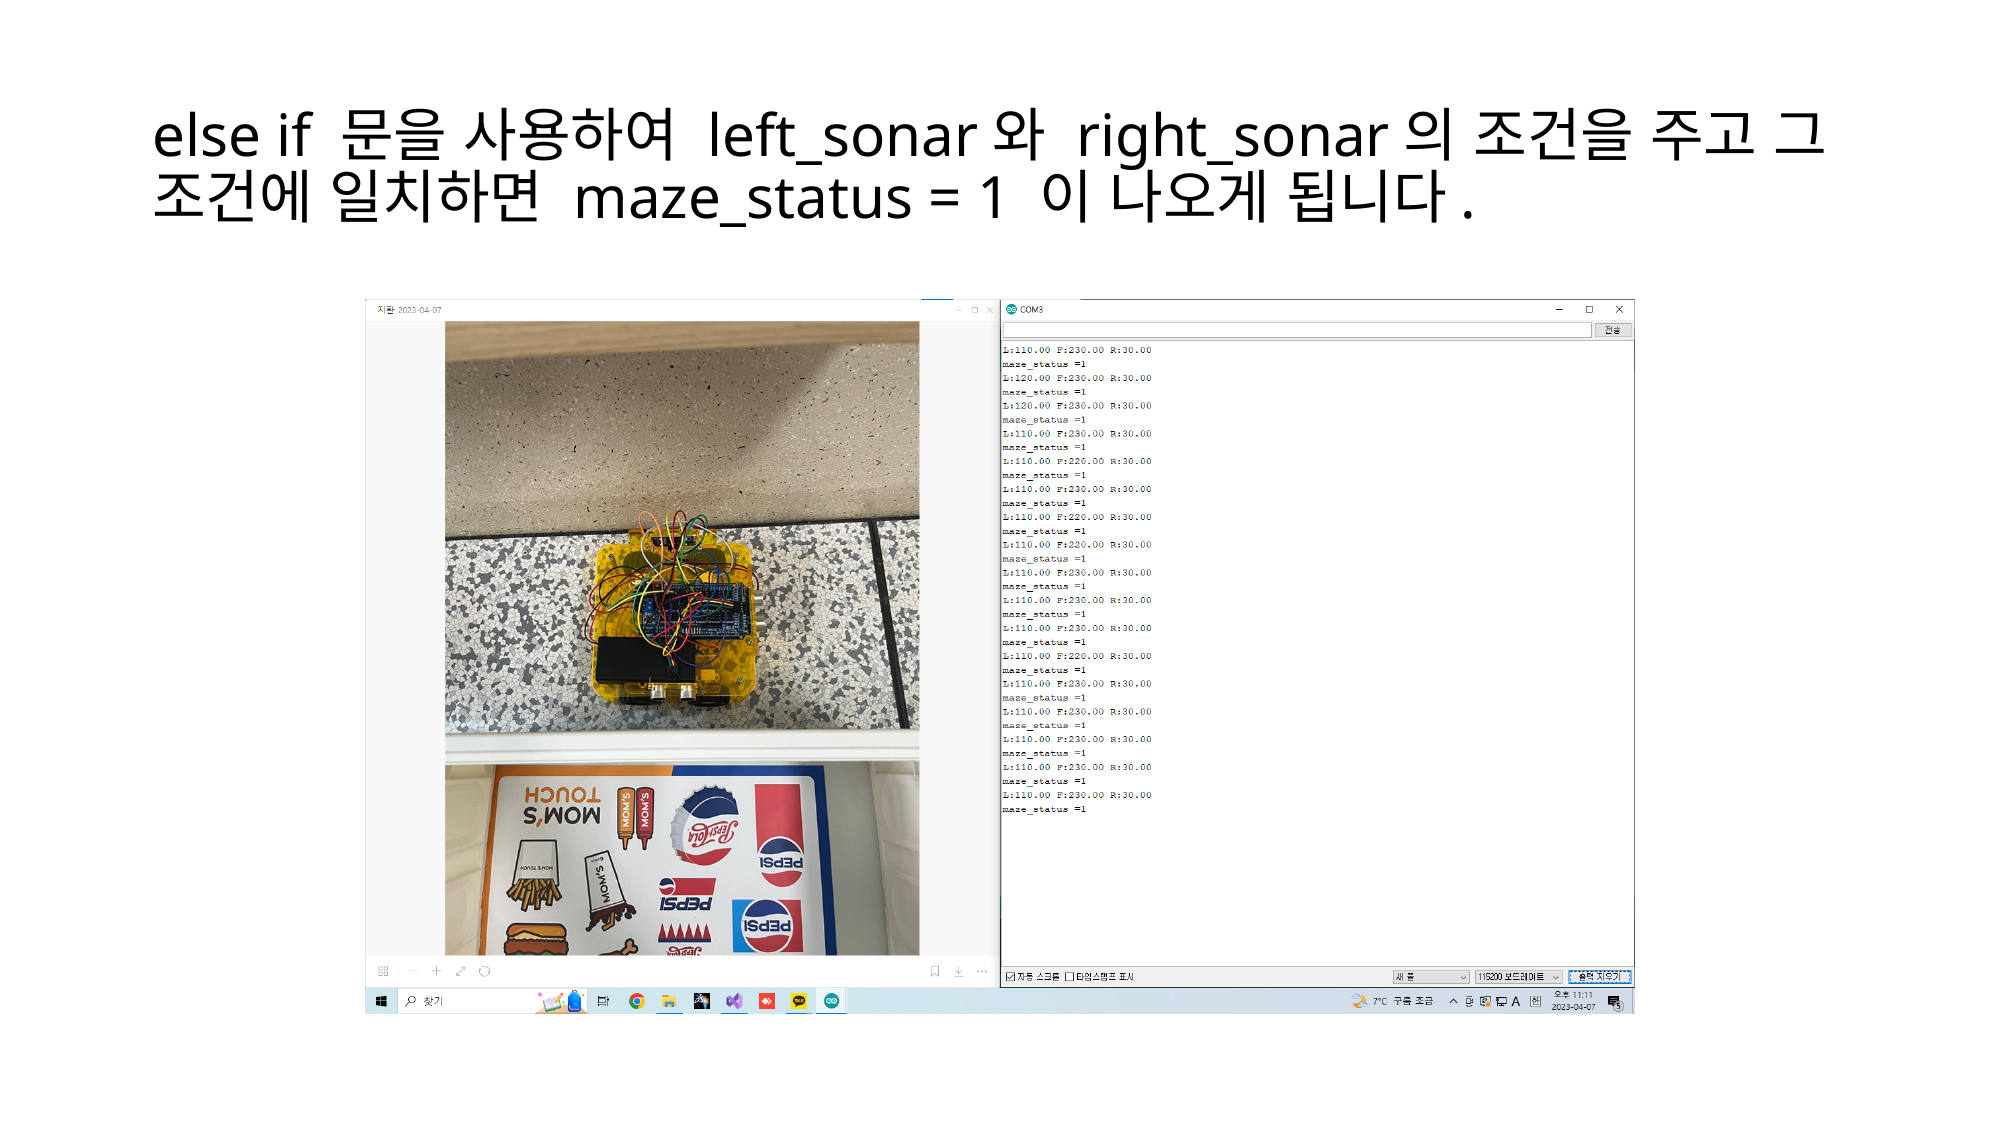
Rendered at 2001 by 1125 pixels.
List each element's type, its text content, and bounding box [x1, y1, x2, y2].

title else if 문을 사용하여 left_sonar와 right_sonar의 조건을 주고 그 조건에 일치하면 maze_status = 1 이 나오게 됩니다. [137, 59, 1863, 278]
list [365, 299, 1635, 1014]
